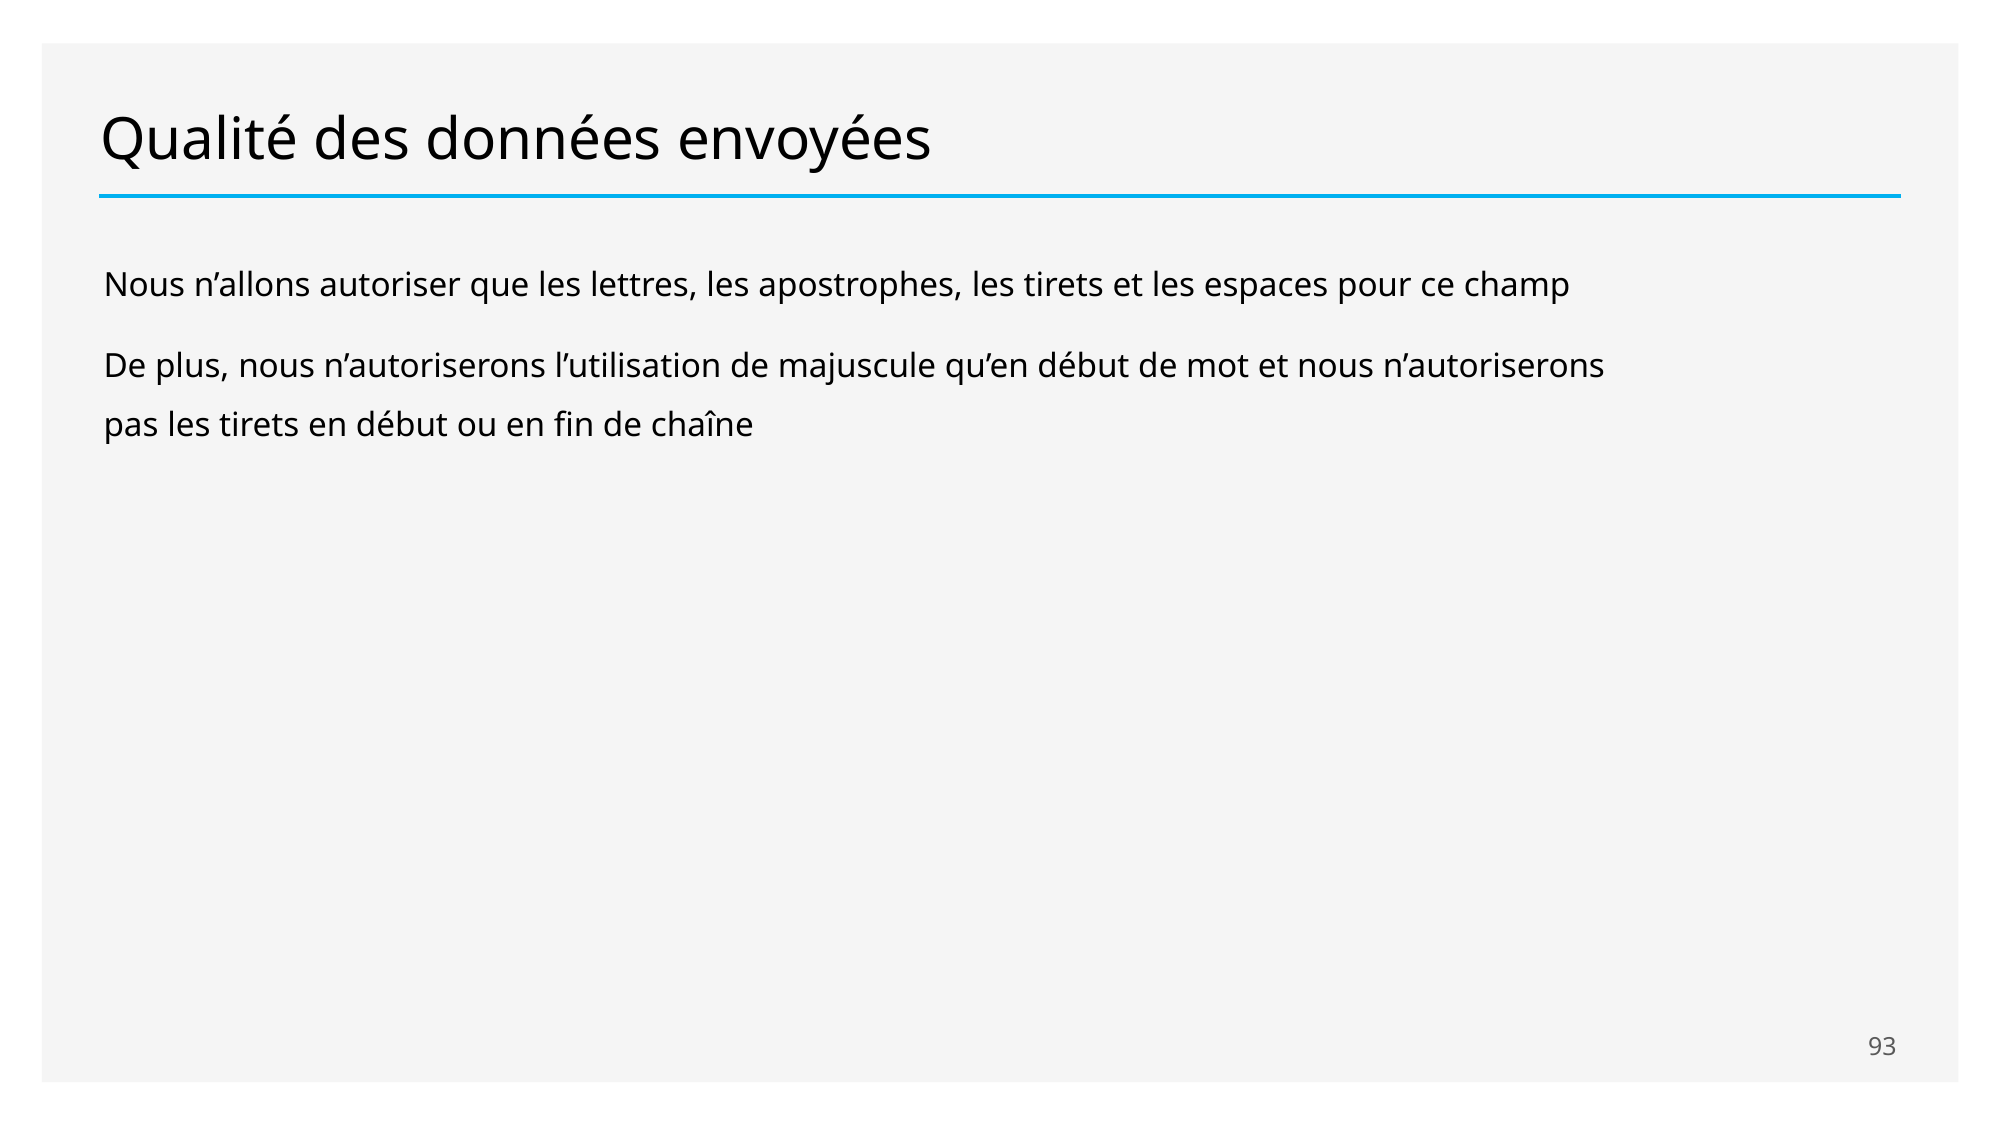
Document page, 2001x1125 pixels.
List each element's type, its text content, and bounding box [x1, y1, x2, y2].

title Qualité des données envoyées [85, 73, 1888, 179]
list Nous n’allons autoriser que les lettres, les apostrophes, les tirets et les espaces pour ce champ De plus, nous n’autoriserons l’utilisation de majuscule qu’en début de mot et nous n’autoriserons pas les tirets en début ou en fin de chaîne [88, 235, 1627, 982]
slide_number 93 [1626, 1017, 1912, 1078]
